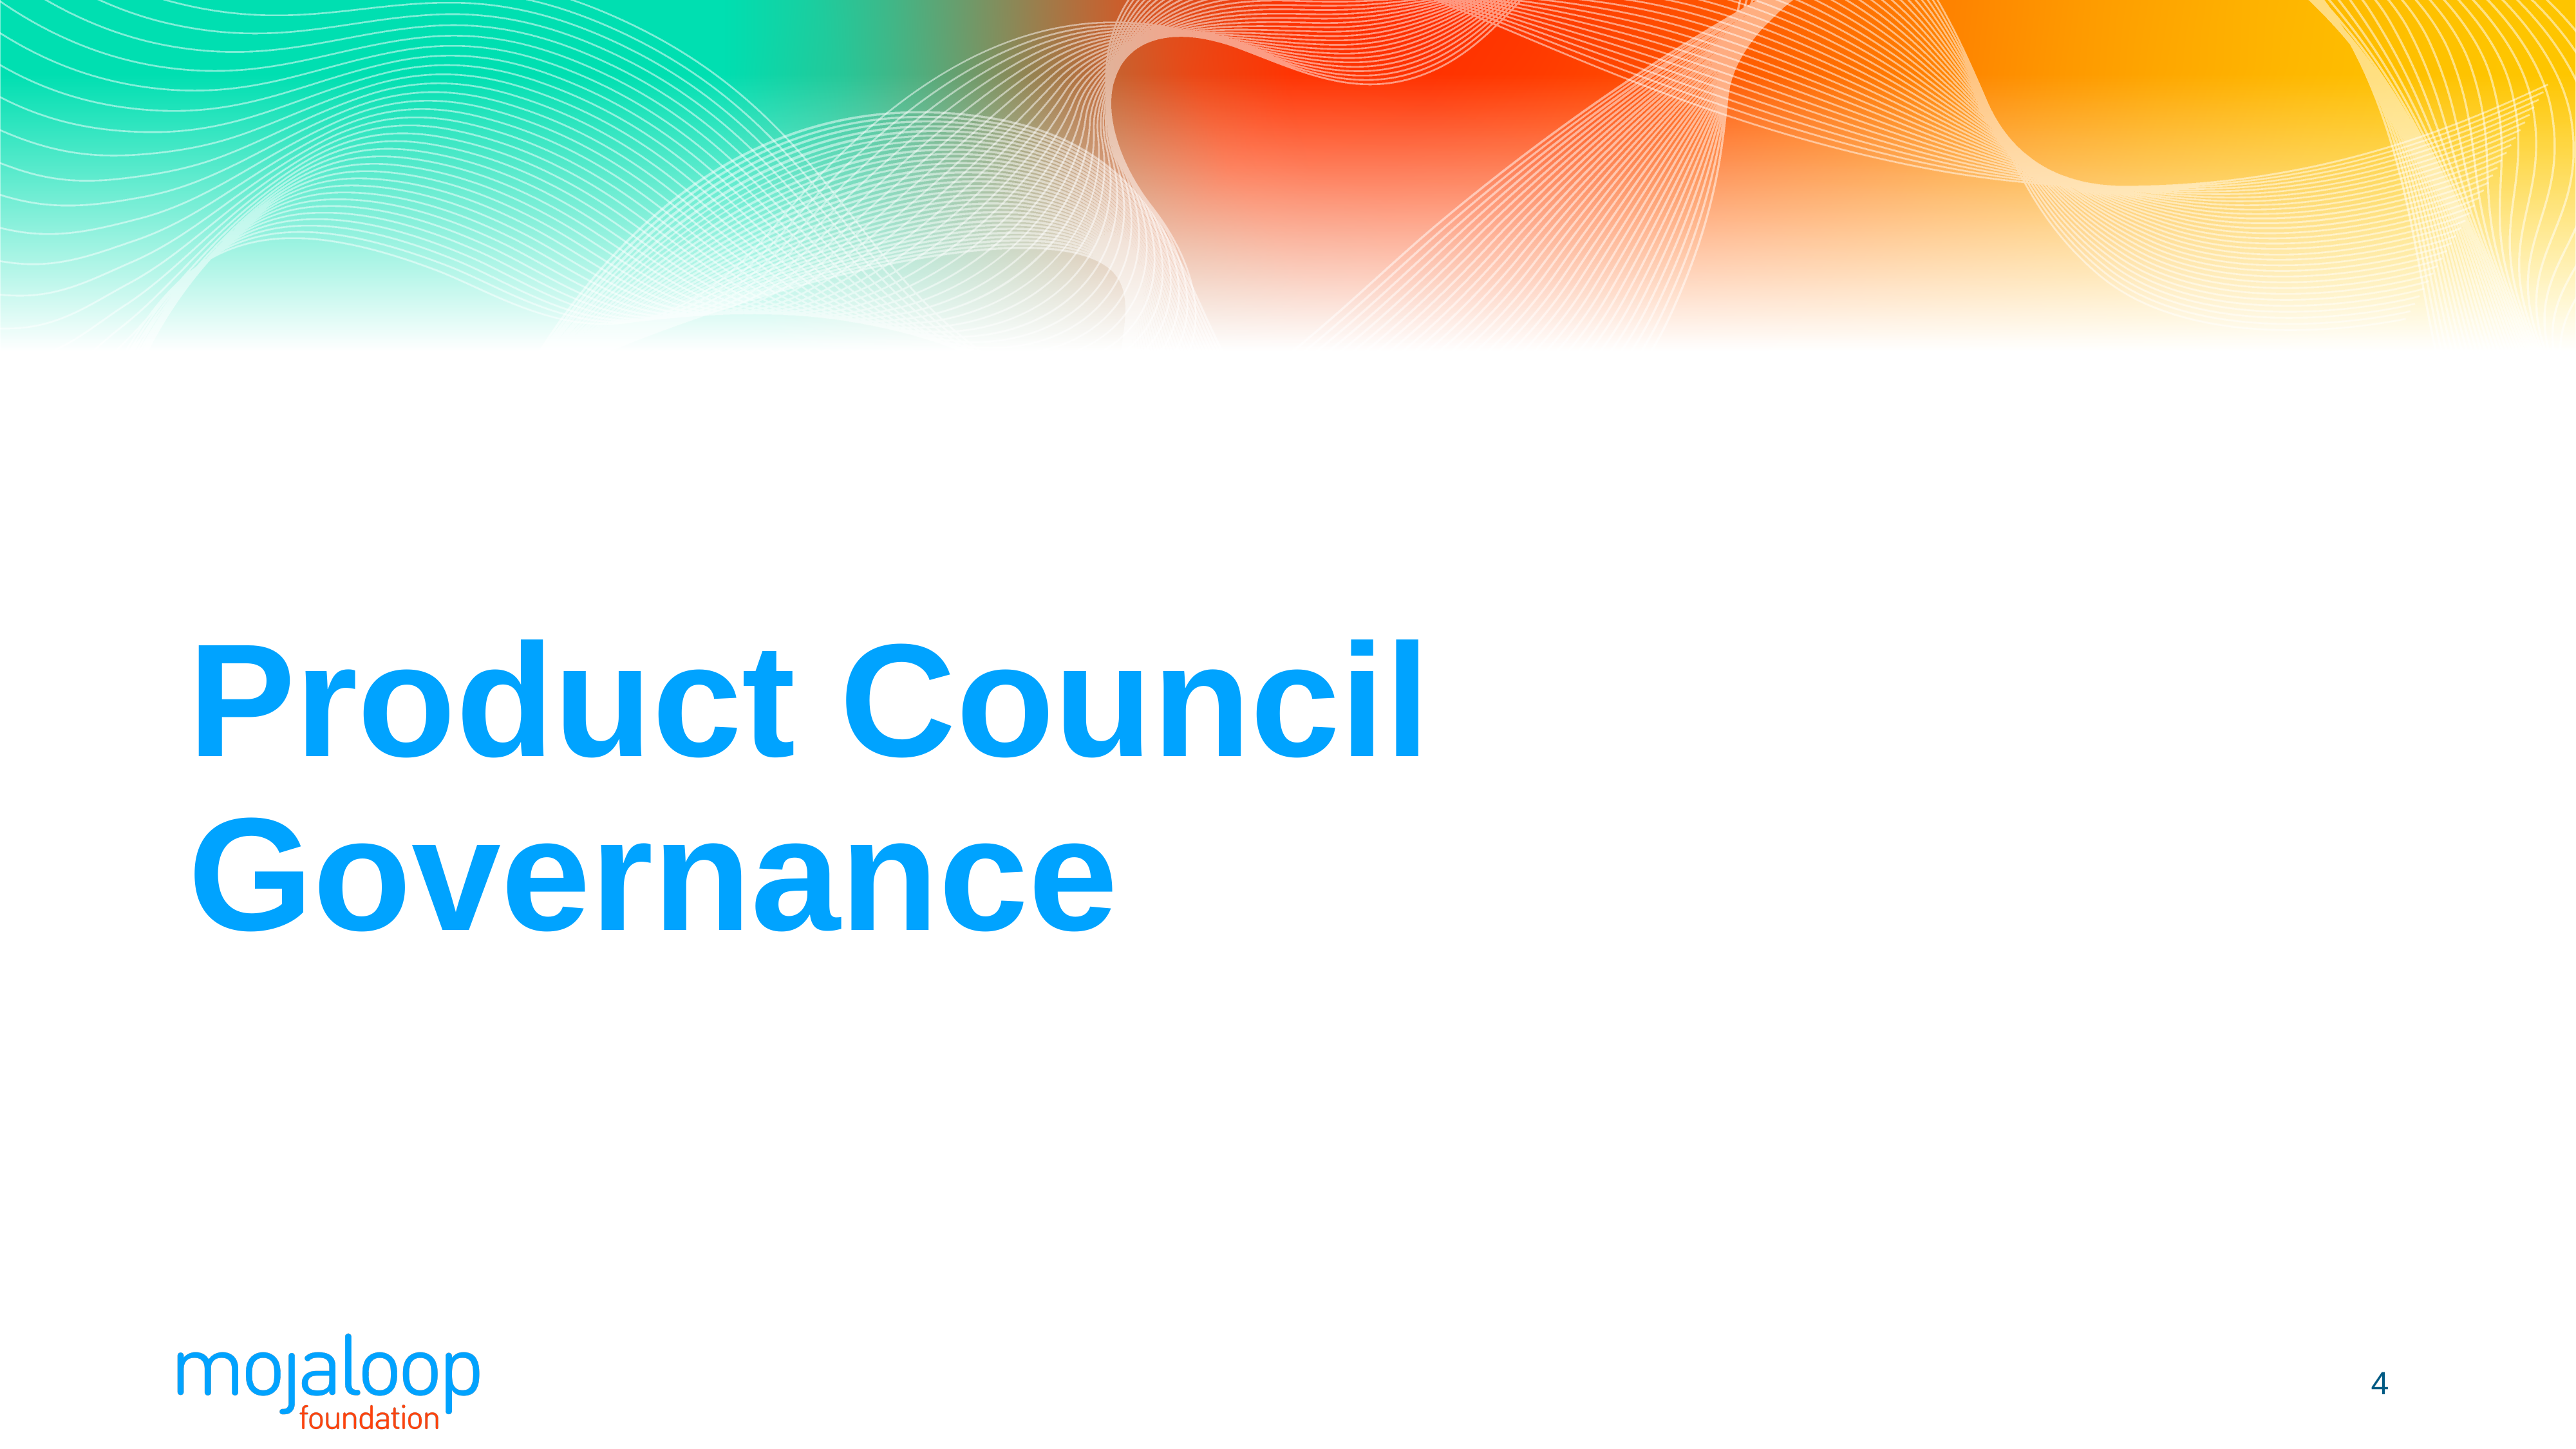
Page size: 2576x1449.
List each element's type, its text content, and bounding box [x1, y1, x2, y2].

text_box Product Council Governance [178, 366, 2400, 970]
picture [0, 0, 2576, 1449]
slide_number 4 [1819, 1343, 2399, 1421]
